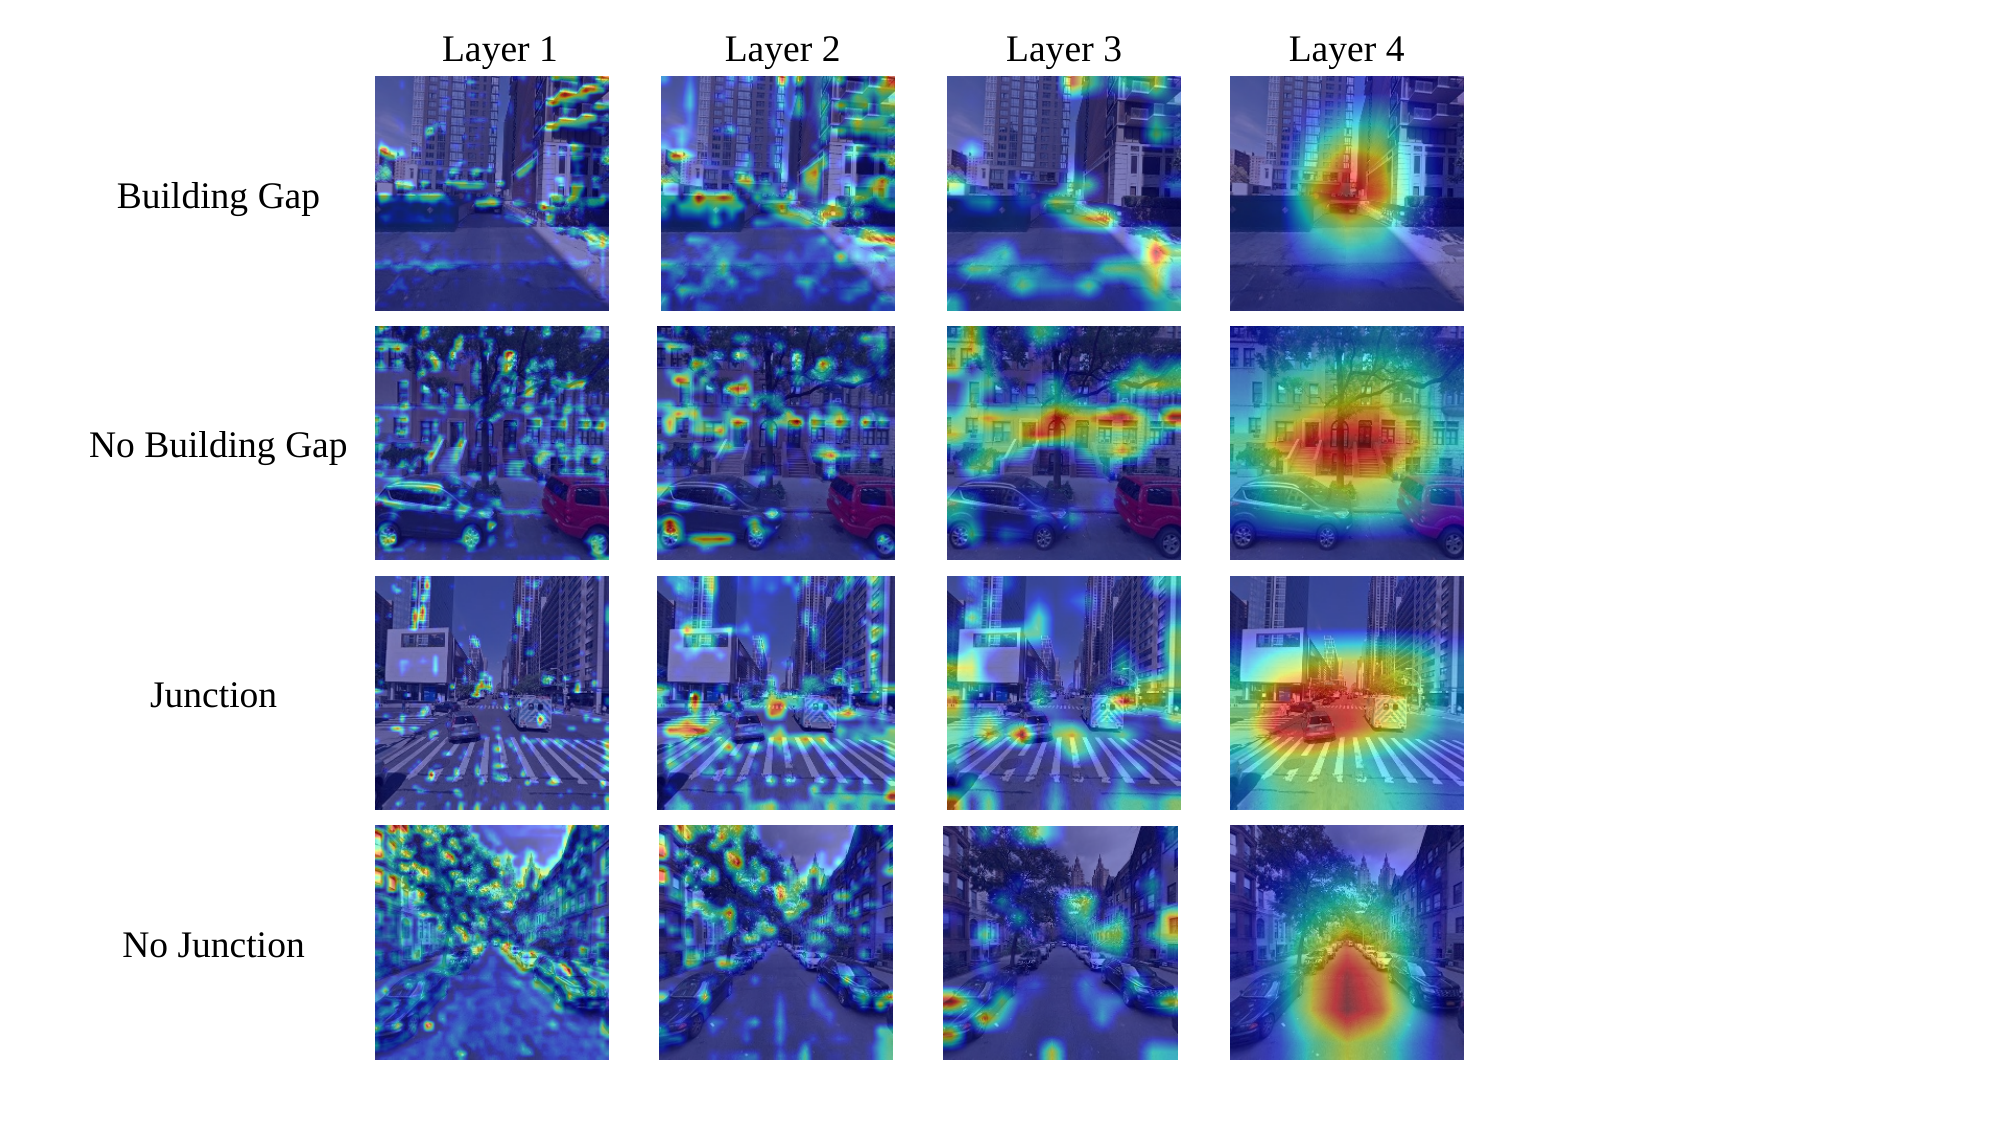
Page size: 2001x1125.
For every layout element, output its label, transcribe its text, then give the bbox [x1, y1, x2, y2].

picture [657, 326, 895, 560]
picture [375, 825, 609, 1060]
picture [657, 576, 895, 810]
text_box Building Gap [88, 163, 339, 223]
picture [659, 825, 893, 1060]
picture [947, 326, 1181, 560]
picture [1230, 825, 1464, 1060]
picture [947, 76, 1181, 311]
text_box Layer 4 [1221, 16, 1472, 77]
picture [375, 576, 609, 810]
picture [1230, 76, 1464, 311]
picture [375, 326, 609, 560]
text_box Layer 1 [375, 16, 625, 77]
picture [661, 76, 895, 311]
picture [943, 826, 1178, 1060]
text_box No Junction [88, 912, 339, 972]
text_box Junction [88, 662, 339, 723]
picture [1230, 326, 1464, 560]
picture [1230, 576, 1464, 810]
text_box No Building Gap [61, 412, 367, 473]
text_box Layer 3 [939, 16, 1190, 77]
text_box Layer 2 [657, 16, 908, 77]
picture [947, 576, 1181, 810]
picture [375, 76, 609, 311]
